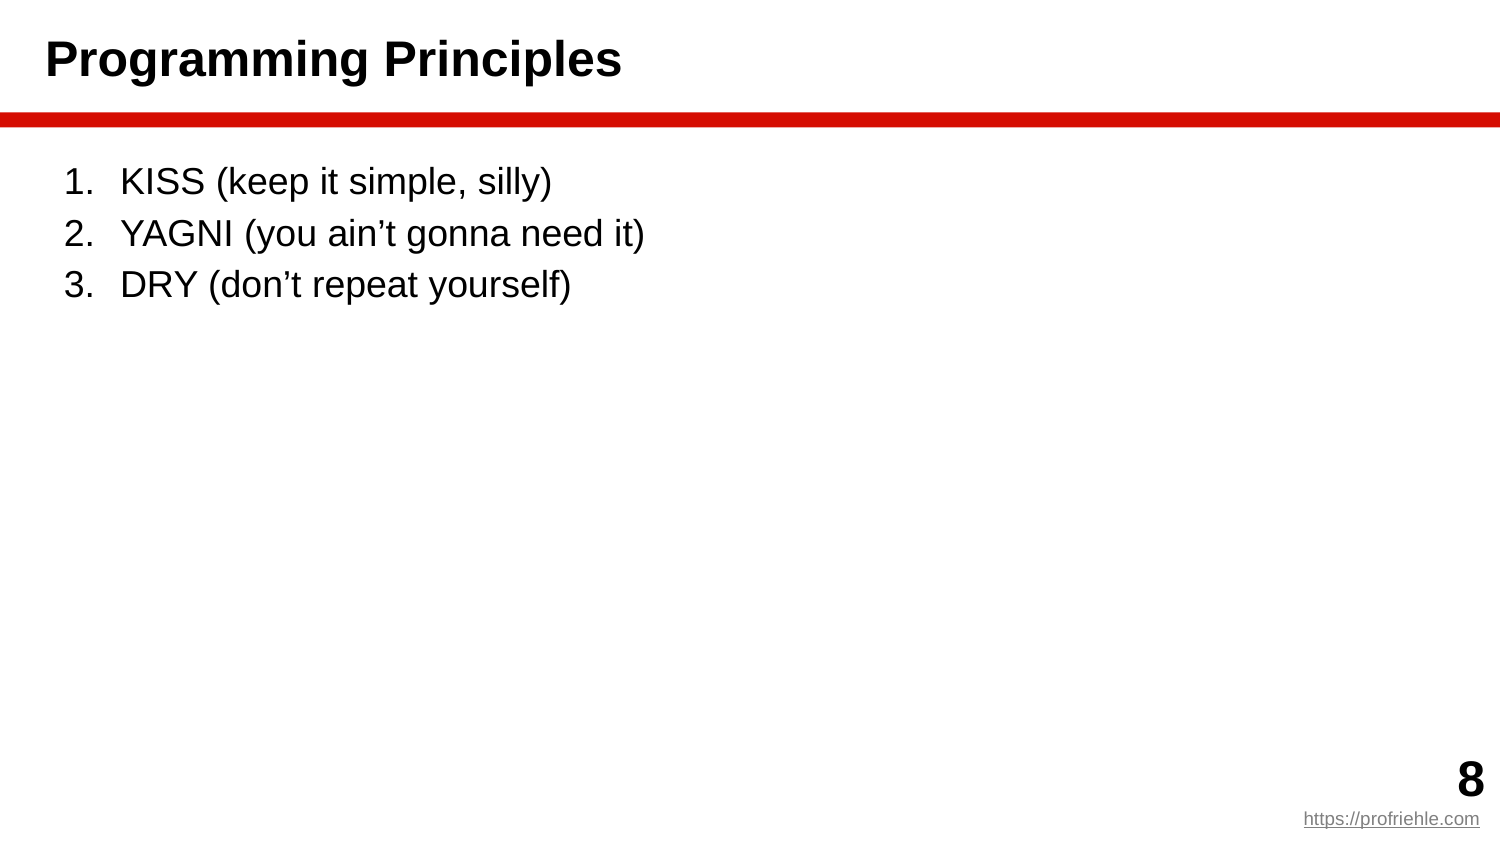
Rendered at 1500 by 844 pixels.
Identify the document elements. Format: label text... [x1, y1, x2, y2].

list KISS (keep it simple, silly) YAGNI (you ain’t gonna need it) DRY (don’t repeat yourself) [45, 150, 1455, 825]
slide_number ‹#› https://profriehle.com [1200, 724, 1500, 844]
title Programming Principles [0, 0, 1500, 113]
